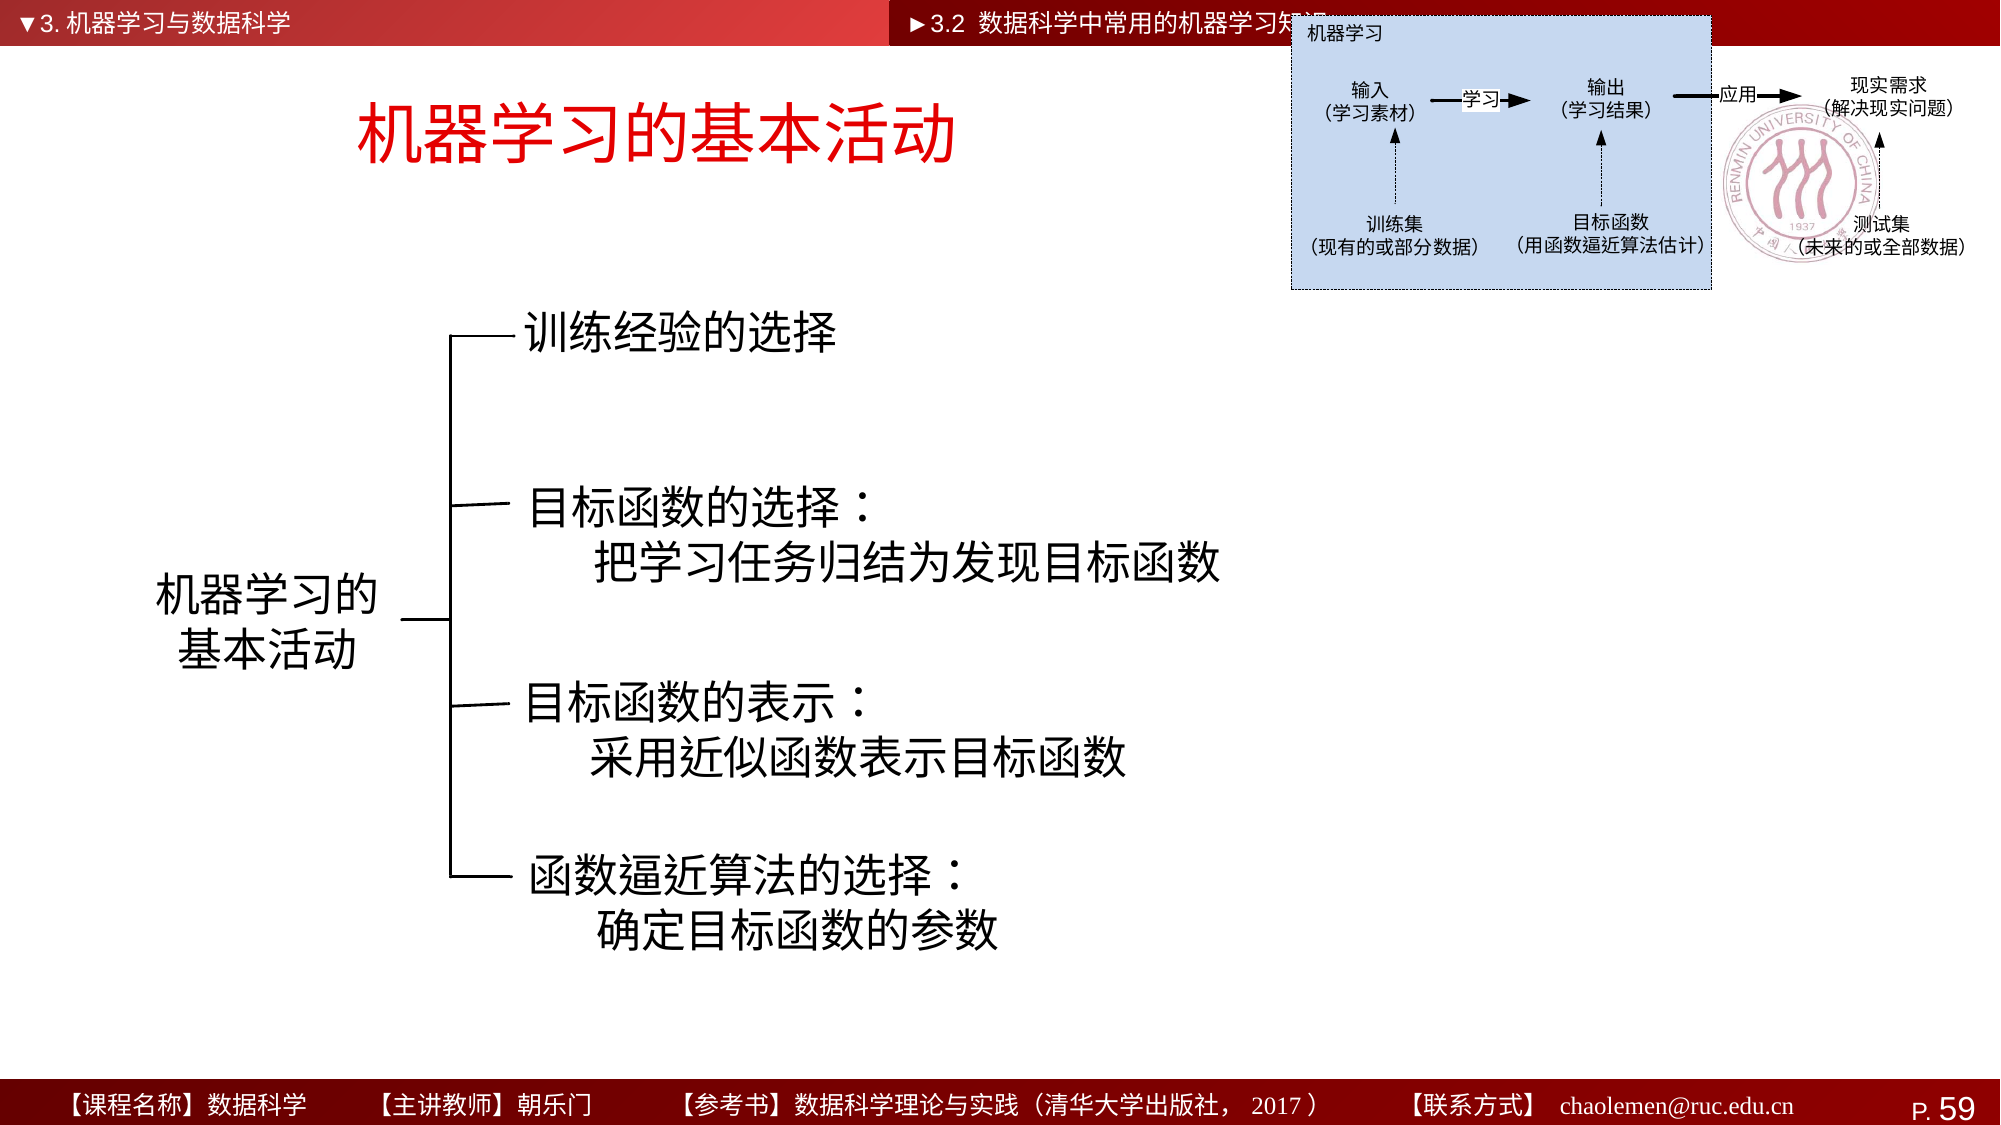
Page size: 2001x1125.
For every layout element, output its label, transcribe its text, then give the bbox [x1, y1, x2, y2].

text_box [1286, 12, 2000, 291]
list ►3.2 数据科学中常用的机器学习知识 [890, 0, 1379, 43]
title 机器学习的基本活动 [64, 64, 1249, 200]
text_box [125, 290, 1272, 961]
list ▼3.机器学习与数据科学 [0, 0, 725, 43]
